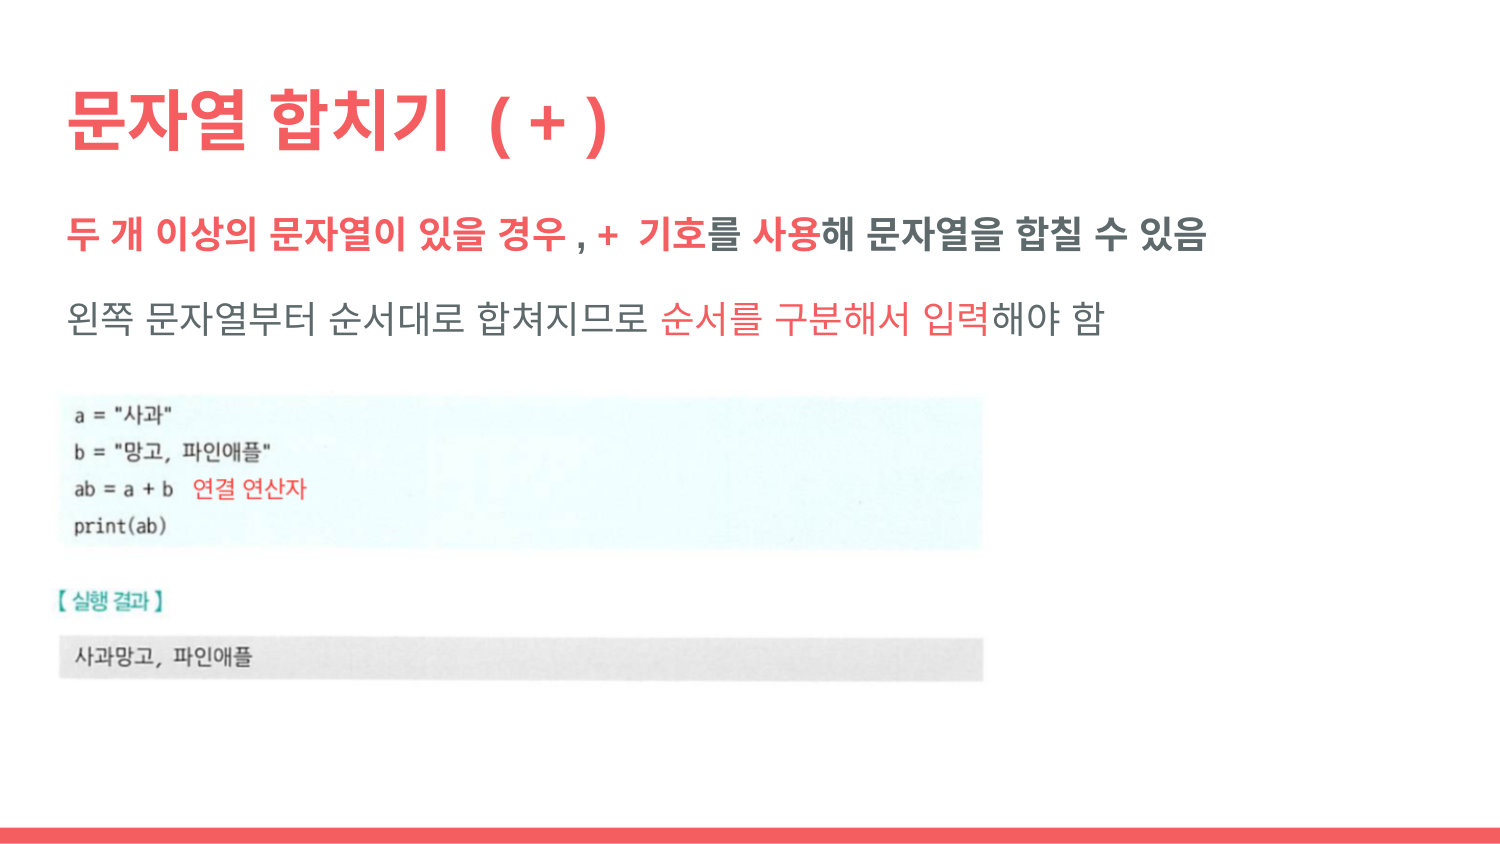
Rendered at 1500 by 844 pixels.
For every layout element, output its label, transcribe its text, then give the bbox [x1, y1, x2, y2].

title 문자열 합치기 ( + ) [51, 64, 1449, 167]
picture [50, 382, 989, 690]
list 두 개 이상의 문자열이 있을 경우, + 기호를 사용해 문자열을 합칠 수 있음 왼쪽 문자열부터 순서대로 합쳐지므로 순서를 구분해서 입력해야 함 [51, 189, 1449, 750]
